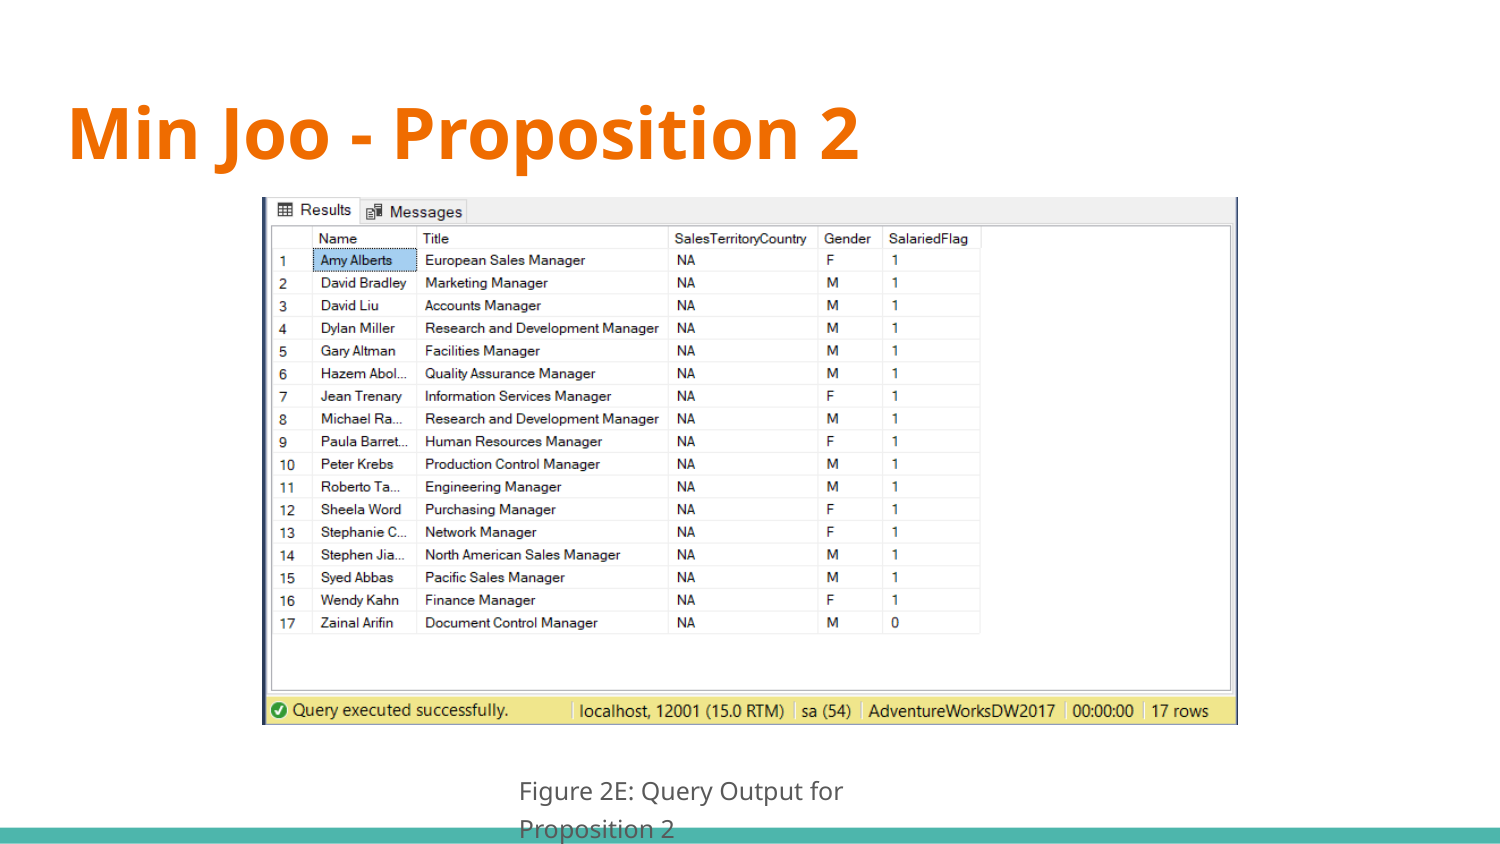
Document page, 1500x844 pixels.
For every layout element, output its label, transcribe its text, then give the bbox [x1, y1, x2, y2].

text_box Figure 2E: Query Output for Proposition 2 [503, 750, 996, 844]
title Min Joo - Proposition 2 [51, 72, 1449, 189]
picture [262, 197, 1238, 725]
